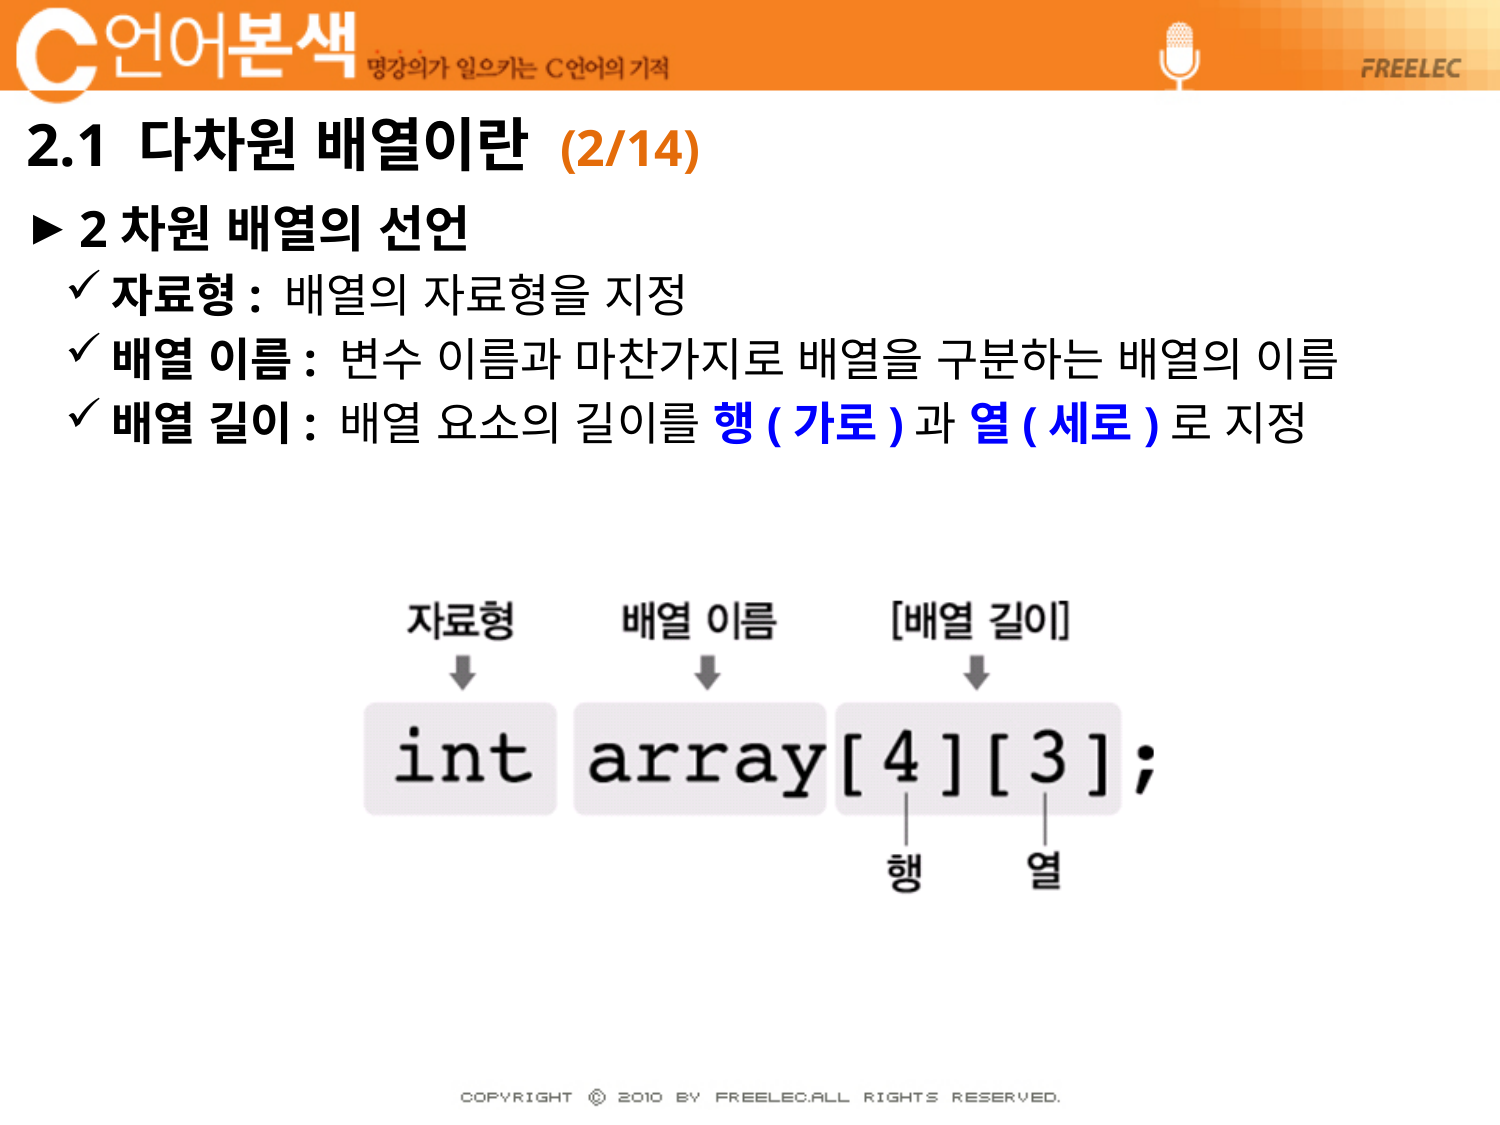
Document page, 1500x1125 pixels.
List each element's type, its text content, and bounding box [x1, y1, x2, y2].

title 2.1 다차원 배열이란 (2/14) [11, 107, 1500, 178]
list 2차원 배열의 선언 자료형: 배열의 자료형을 지정 배열 이름: 변수 이름과 마찬가지로 배열을 구분하는 배열의 이름 배열 길이: 배열 요소의 길이를 행(가로)과 열(세로)로 지정 [8, 189, 1500, 1043]
picture [339, 562, 1180, 915]
picture [0, 0, 1500, 1125]
